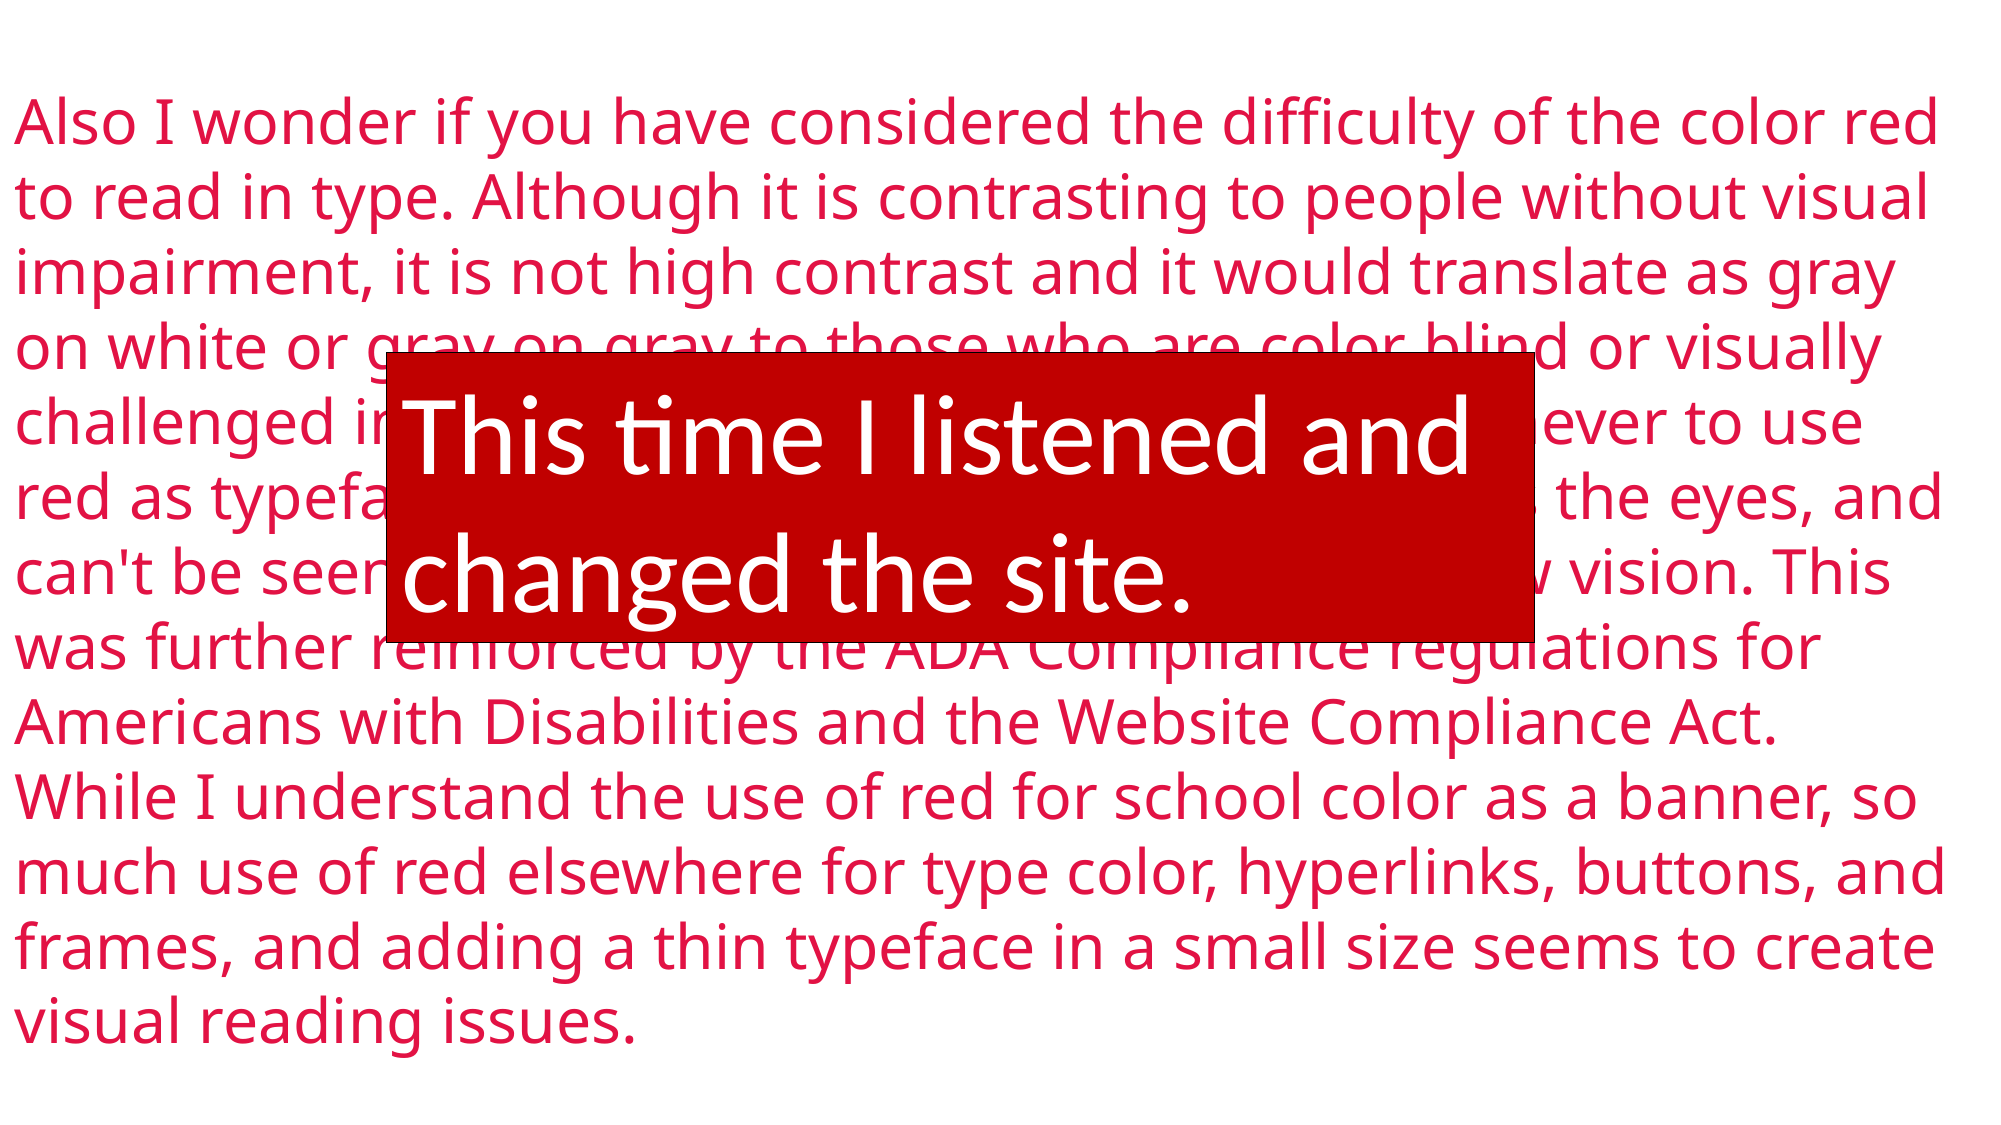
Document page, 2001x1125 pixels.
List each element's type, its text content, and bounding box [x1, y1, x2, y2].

text_box This time I listened and changed the site. [386, 352, 1535, 643]
text_box Also I wonder if you have considered the difficulty of the color red to read in type. Although it is contrasting to people without visual impairment, it is not high contrast and it would translate as gray on white or gray on gray to those who are color blind or visually challenged in that way. I was told many years ago never to use red as typeface color because it is hard to read, tires the eyes, and can't be seen by people with color blindness and low vision. This was further reinforced by the ADA Compliance regulations for Americans with Disabilities and the Website Compliance Act. While I understand the use of red for school color as a banner, so much use of red elsewhere for type color, hyperlinks, buttons, and frames, and adding a thin typeface in a small size seems to create visual reading issues. [0, 0, 1971, 1125]
